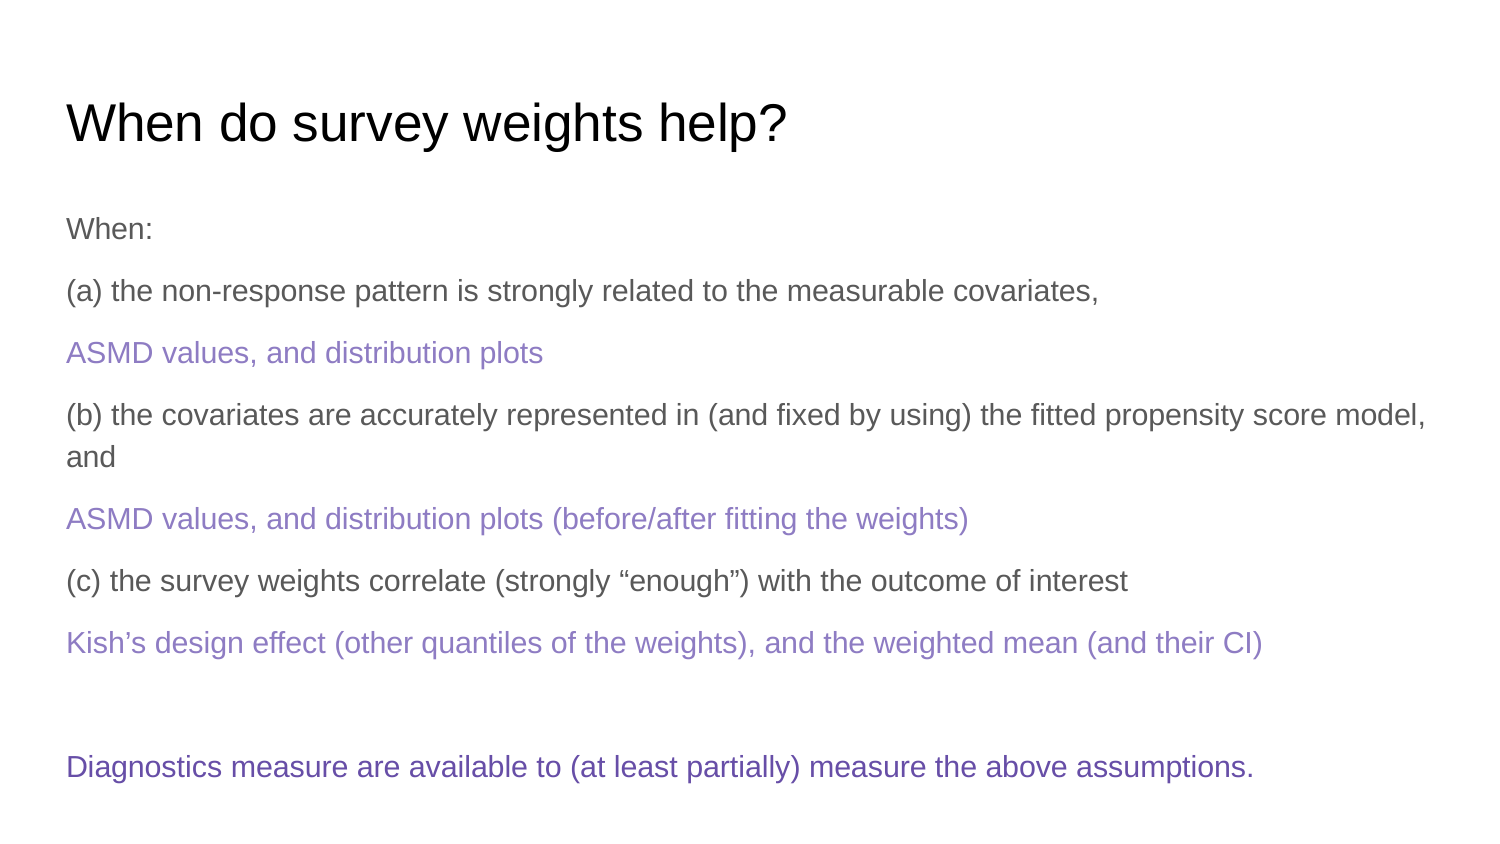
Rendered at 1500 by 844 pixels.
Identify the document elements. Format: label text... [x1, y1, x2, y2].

title When do survey weights help? [51, 72, 1449, 167]
list When: (a) the non-response pattern is strongly related to the measurable covariates, ASMD values, and distribution plots (b) the covariates are accurately represented in (and fixed by using) the fitted propensity score model, and ASMD values, and distribution plots (before/after fitting the weights) (c) the survey weights correlate (strongly “enough”) with the outcome of interest Kish’s design effect (other quantiles of the weights), and the weighted mean (and their CI) Diagnostics measure are available to (at least partially) measure the above assumptions. [51, 189, 1449, 805]
